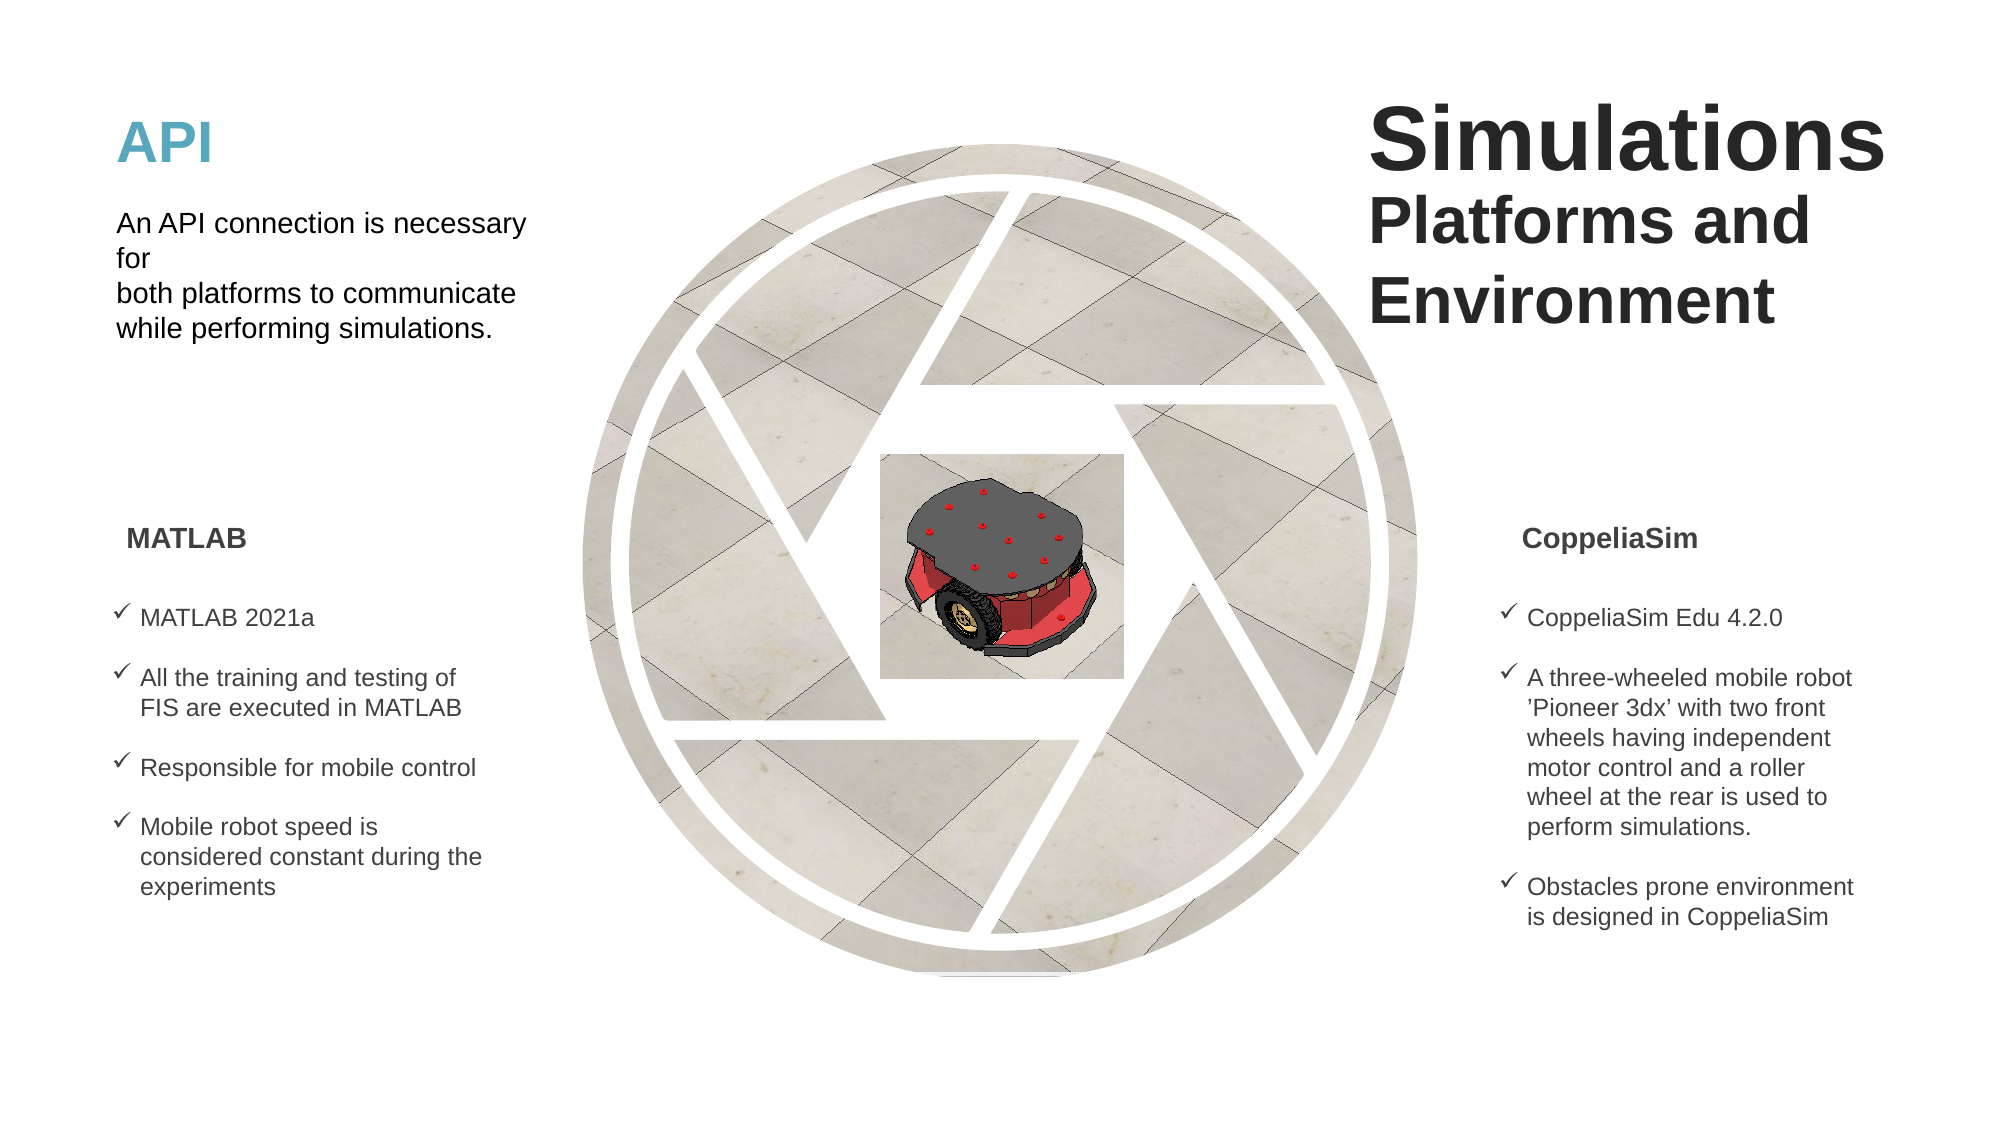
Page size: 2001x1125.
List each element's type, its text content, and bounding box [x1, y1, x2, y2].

text_box CoppeliaSim [1507, 511, 1836, 562]
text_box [101, 95, 583, 319]
text_box MATLAB 2021a All the training and testing of FIS are executed in MATLAB Responsible for mobile control Mobile robot speed is considered constant during the experiments [111, 593, 501, 909]
text_box Platforms and Environment [1418, 169, 1899, 345]
text_box CoppeliaSim Edu 4.2.0 A three-wheeled mobile robot ’Pioneer 3dx’ with two front wheels having independent motor control and a roller wheel at the rear is used to perform simulations. Obstacles prone environment is designed in CoppeliaSim [1499, 593, 1889, 968]
picture [582, 144, 1418, 981]
text_box Simulations [1353, 71, 1925, 197]
text_box MATLAB [111, 511, 440, 562]
